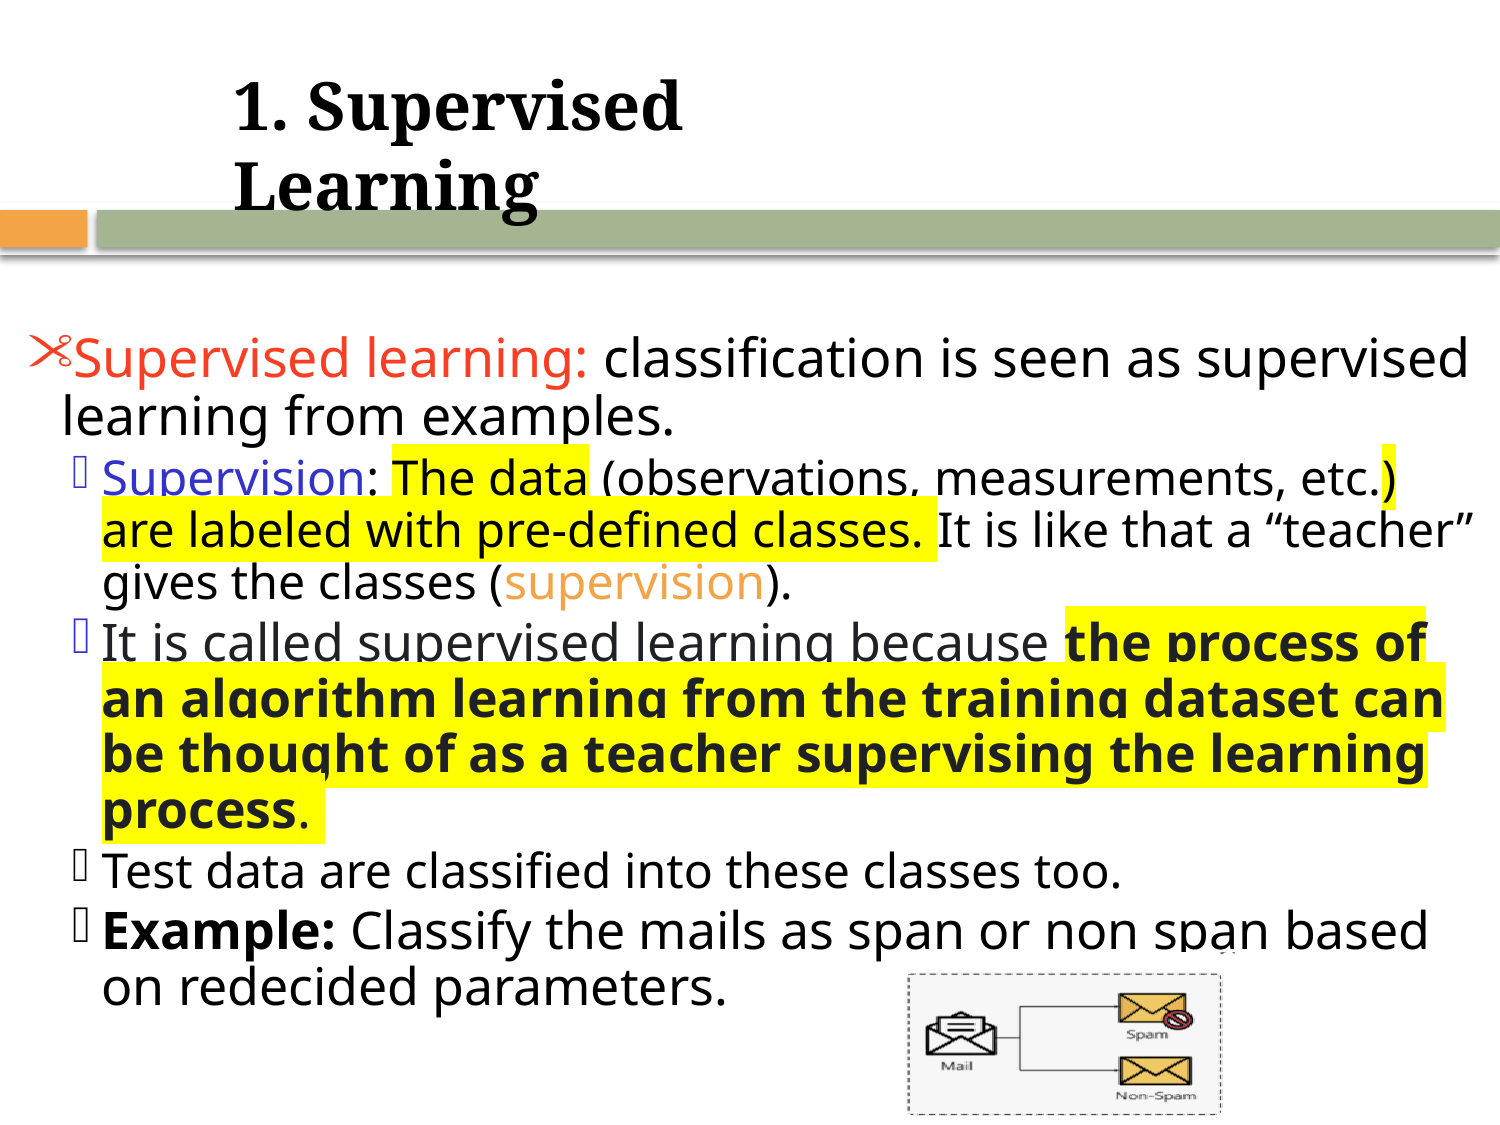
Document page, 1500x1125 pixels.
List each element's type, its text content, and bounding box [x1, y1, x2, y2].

list Supervised learning: classification is seen as supervised learning from examples. Supervision: The data (observations, measurements, etc.) are labeled with pre-defined classes. It is like that a “teacher” gives the classes (supervision). It is called supervised learning because the process of an algorithm learning from the training dataset can be thought of as a teacher supervising the learning process. Test data are classified into these classes too. Example: Classify the mails as span or non span based on redecided parameters. [17, 326, 1489, 1024]
picture [903, 951, 1235, 1125]
text_box 1. Supervised Learning [218, 56, 1010, 231]
